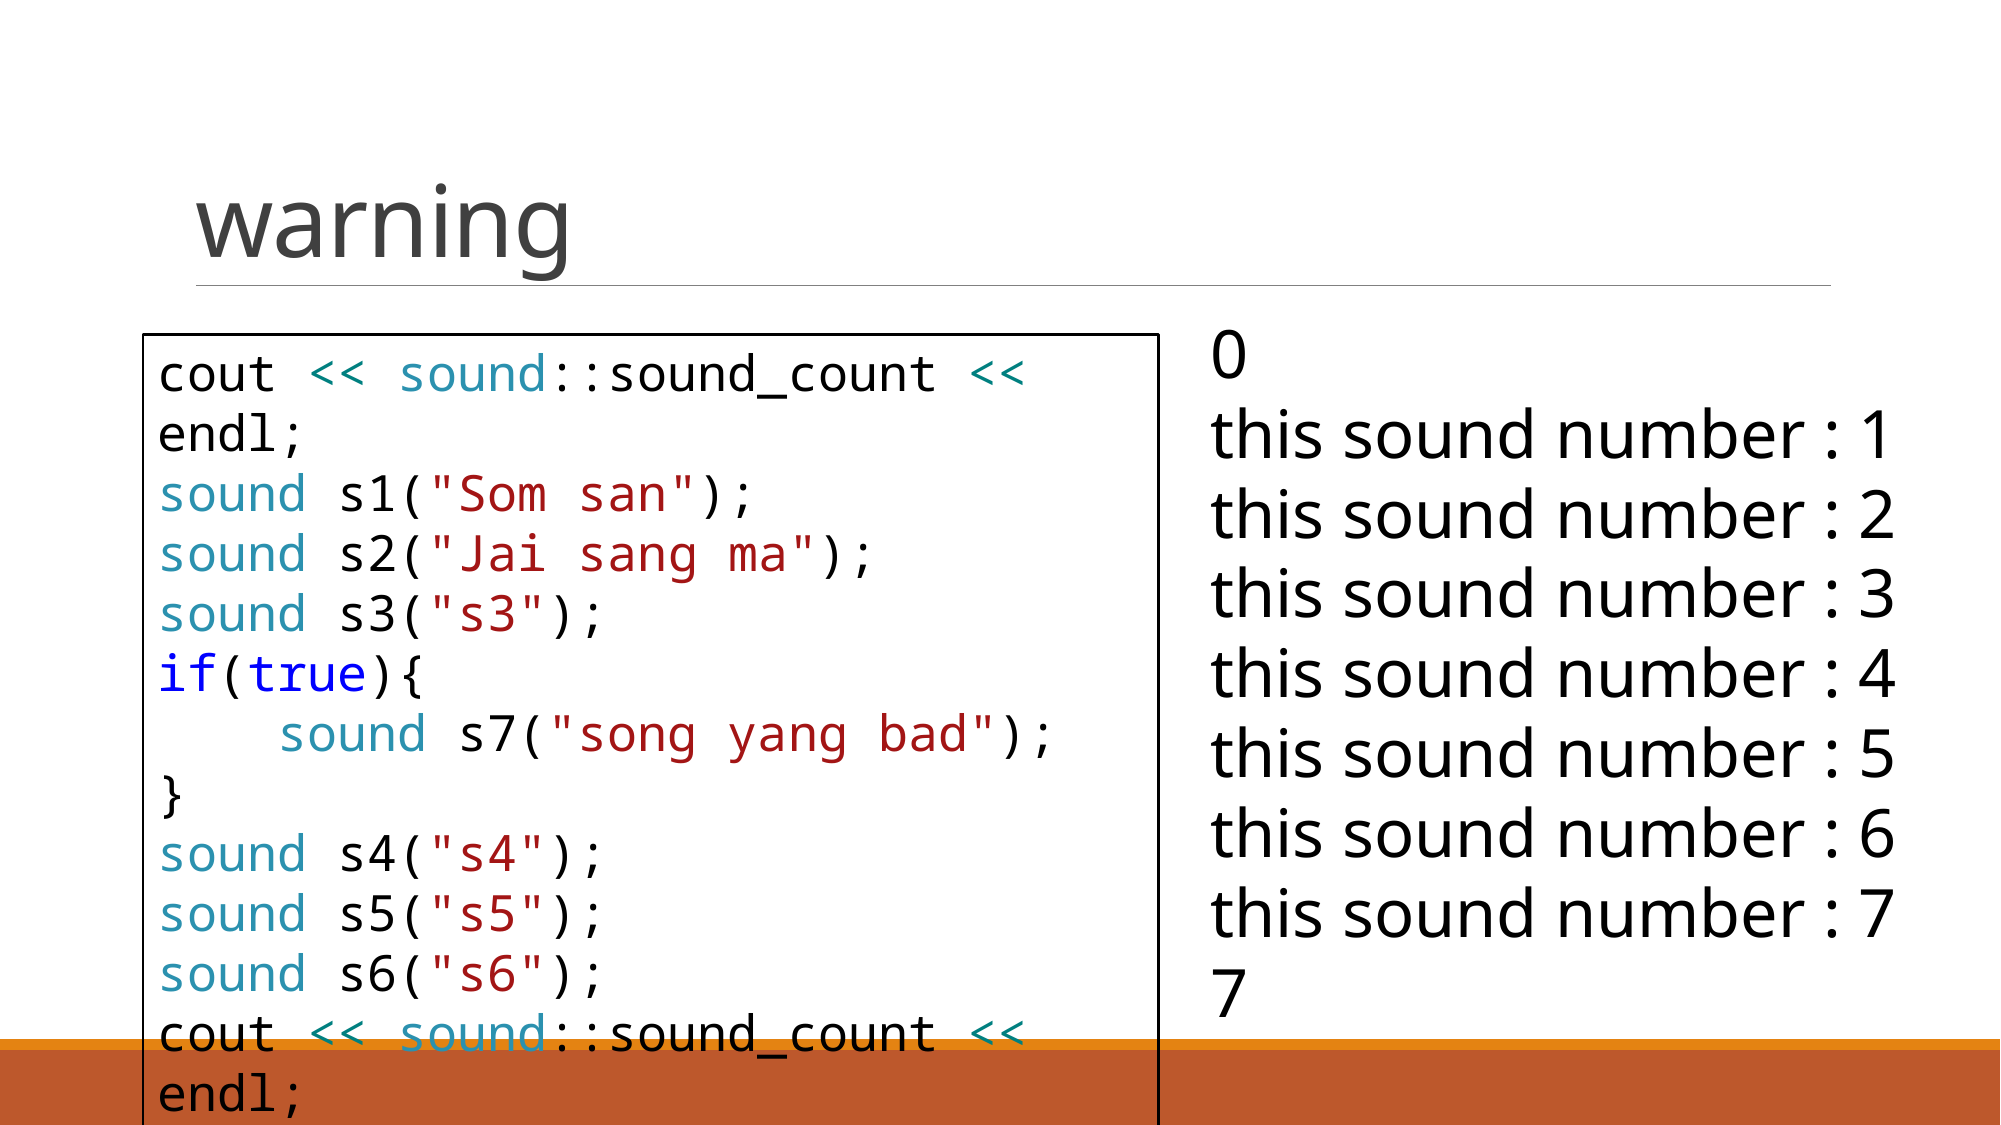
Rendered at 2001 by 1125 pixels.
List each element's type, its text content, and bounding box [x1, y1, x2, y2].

text_box 0 this sound number : 1 this sound number : 2 this sound number : 3 this sound number : 4 this sound number : 5 this sound number : 6 this sound number : 7 7 [1195, 304, 1913, 1039]
title warning [180, 47, 1830, 285]
text_box cout << sound::sound_count << endl; sound s1("Som san"); sound s2("Jai sang ma"); sound s3("s3"); if(true){ sound s7("song yang bad"); } sound s4("s4"); sound s5("s5"); sound s6("s6"); cout << sound::sound_count << endl; [142, 333, 1160, 1125]
